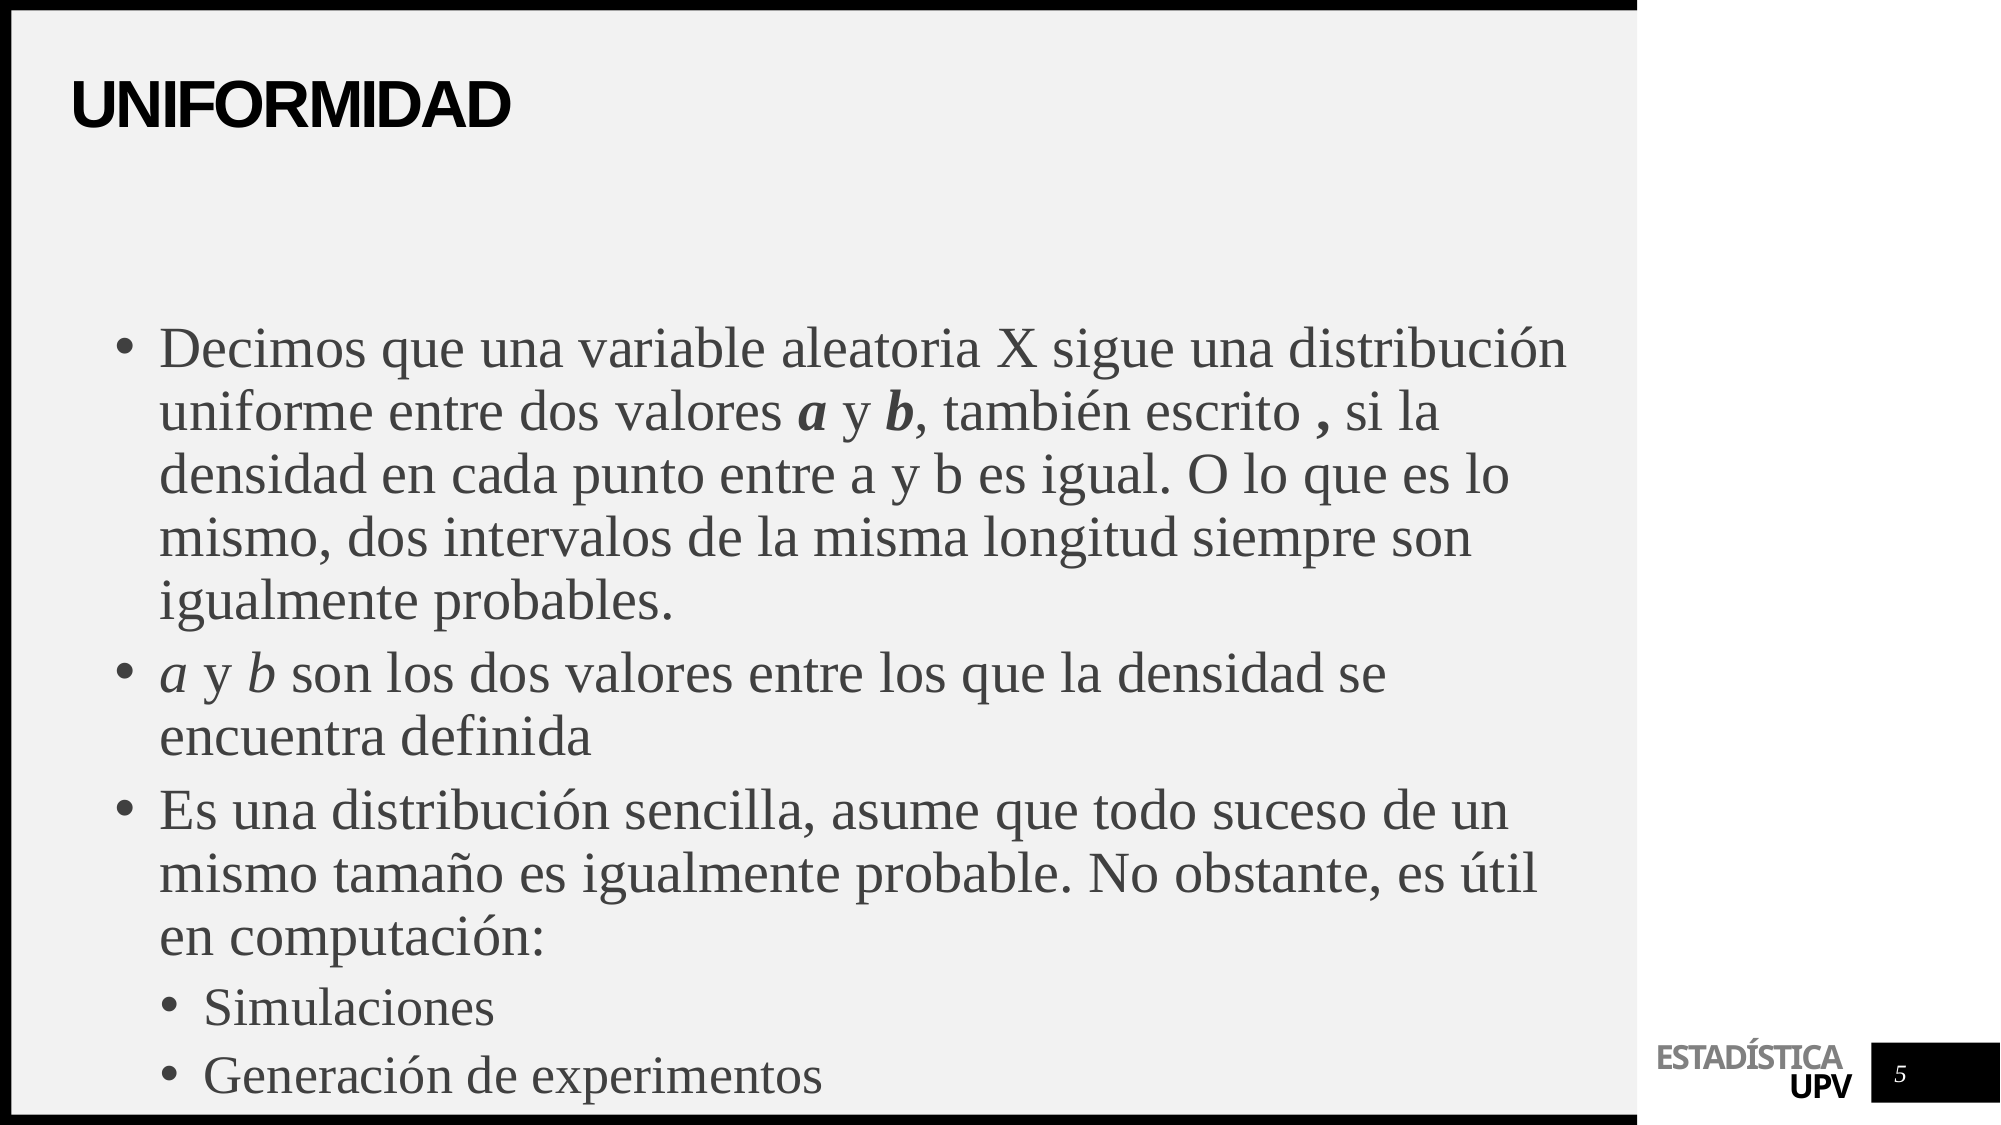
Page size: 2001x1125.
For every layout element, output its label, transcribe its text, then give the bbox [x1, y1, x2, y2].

title uniformidad [70, 70, 1580, 142]
slide_number 5 [1877, 1050, 1924, 1096]
